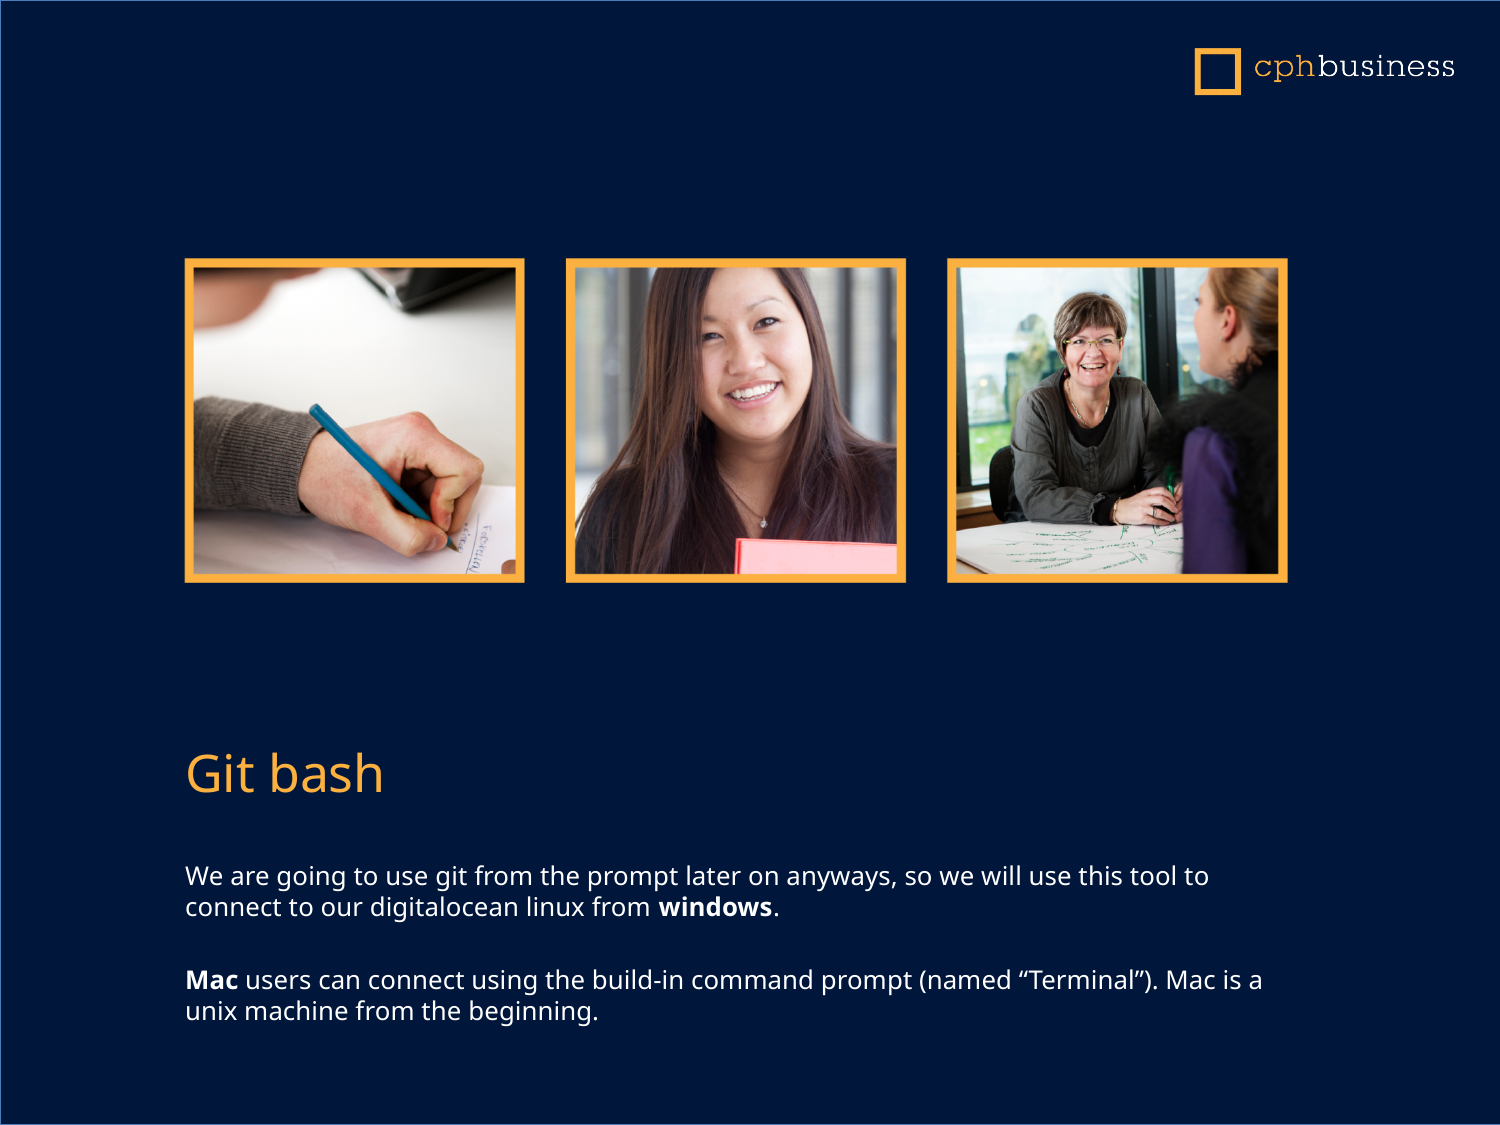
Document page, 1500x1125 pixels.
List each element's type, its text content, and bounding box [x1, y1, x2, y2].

picture [183, 196, 1316, 717]
list Git bash [170, 733, 1316, 851]
picture [1147, 1, 1500, 142]
list We are going to use git from the prompt later on anyways, so we will use this tool to connect to our digitalocean linux from windows. Mac users can connect using the build-in command prompt (named “Terminal”). Mac is a unix machine from the beginning. [170, 852, 1316, 1077]
